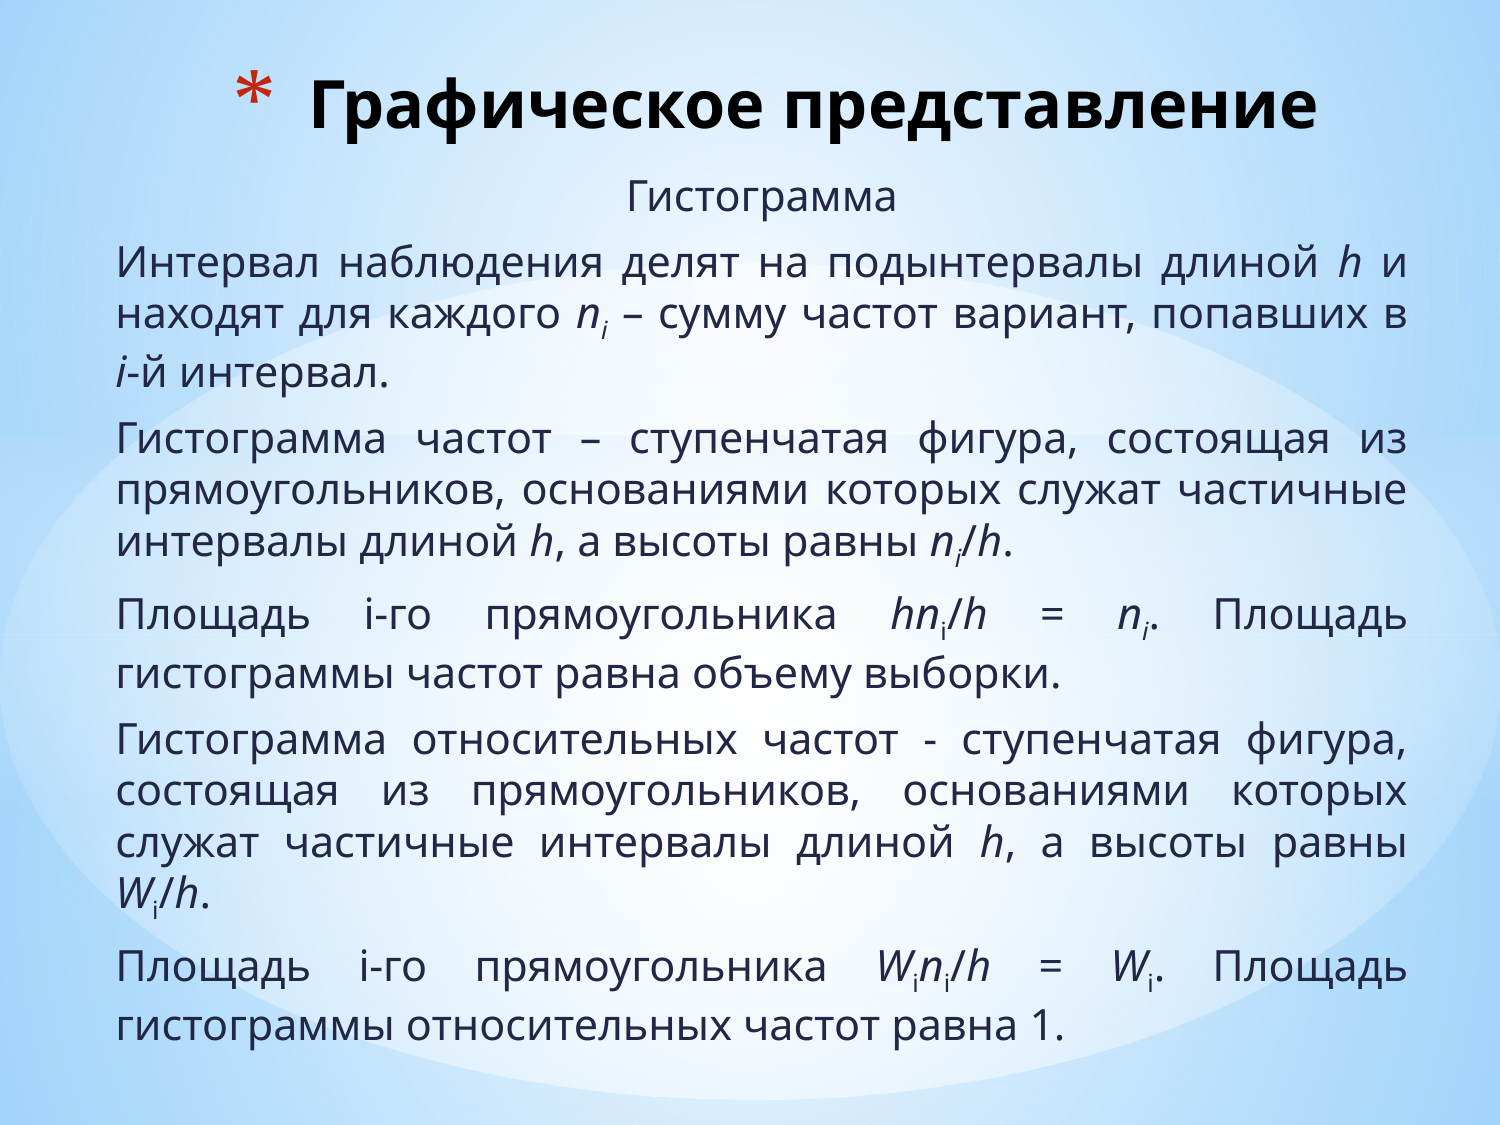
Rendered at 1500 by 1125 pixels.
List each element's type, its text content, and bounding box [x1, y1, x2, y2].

title Графическое представление [88, 54, 1436, 161]
subtitle Гистограмма Интервал наблюдения делят на подынтервалы длиной h и находят для каждого ni – сумму частот вариант, попавших в i-й интервал. Гистограмма частот – ступенчатая фигура, состоящая из прямоугольников, основаниями которых служат частичные интервалы длиной h, а высоты равны ni/h. Площадь i-го прямоугольника hni/h = ni. Площадь гистограммы частот равна объему выборки. Гистограмма относительных частот - ступенчатая фигура, состоящая из прямоугольников, основаниями которых служат частичные интервалы длиной h, а высоты равны Wi/h. Площадь i-го прямоугольника Wini/h = Wi. Площадь гистограммы относительных частот равна 1. [100, 161, 1424, 1059]
